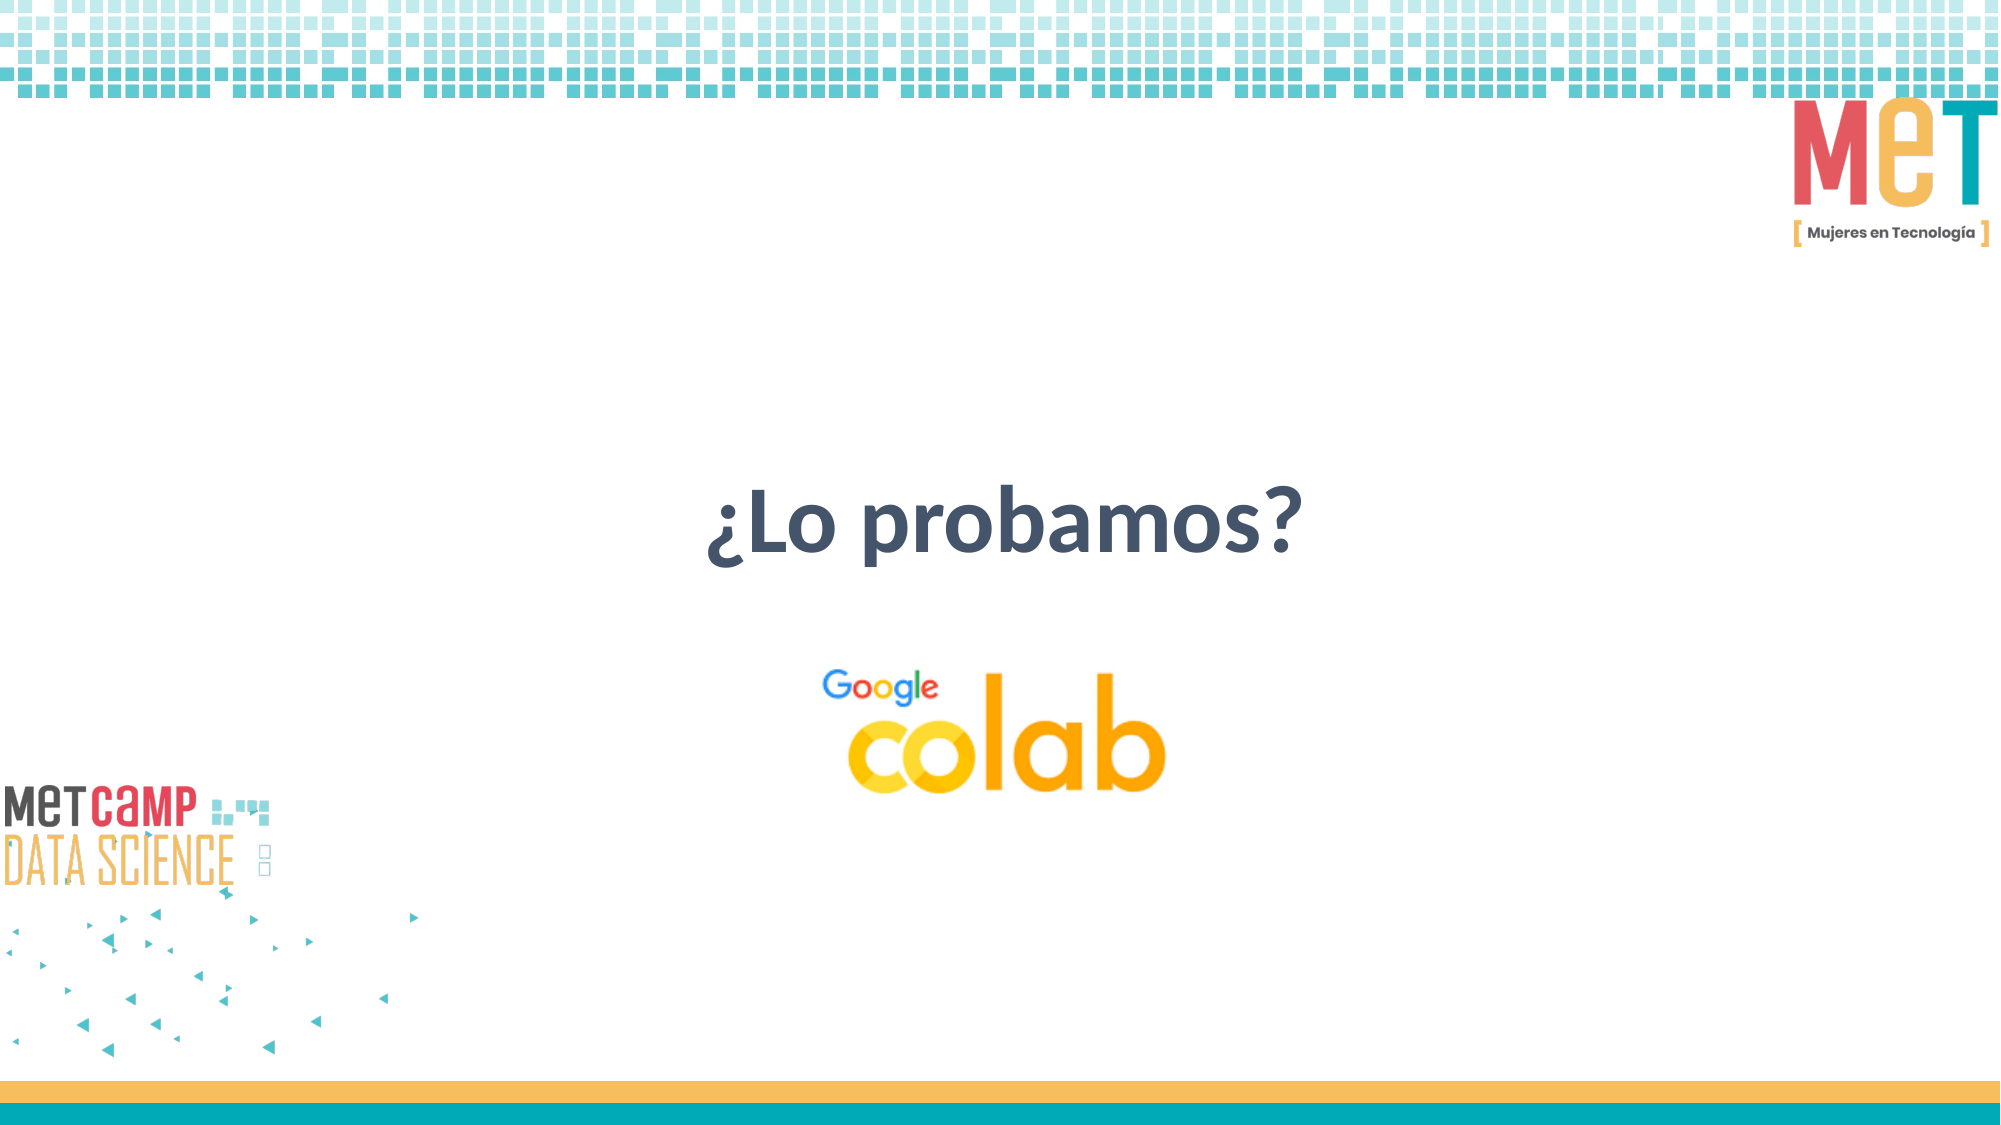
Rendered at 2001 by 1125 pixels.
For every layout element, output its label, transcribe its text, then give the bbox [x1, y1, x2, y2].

picture [0, 785, 2000, 1125]
picture [0, 0, 1998, 247]
text_box ¿Lo probamos? [688, 442, 1697, 587]
picture [784, 588, 1215, 875]
